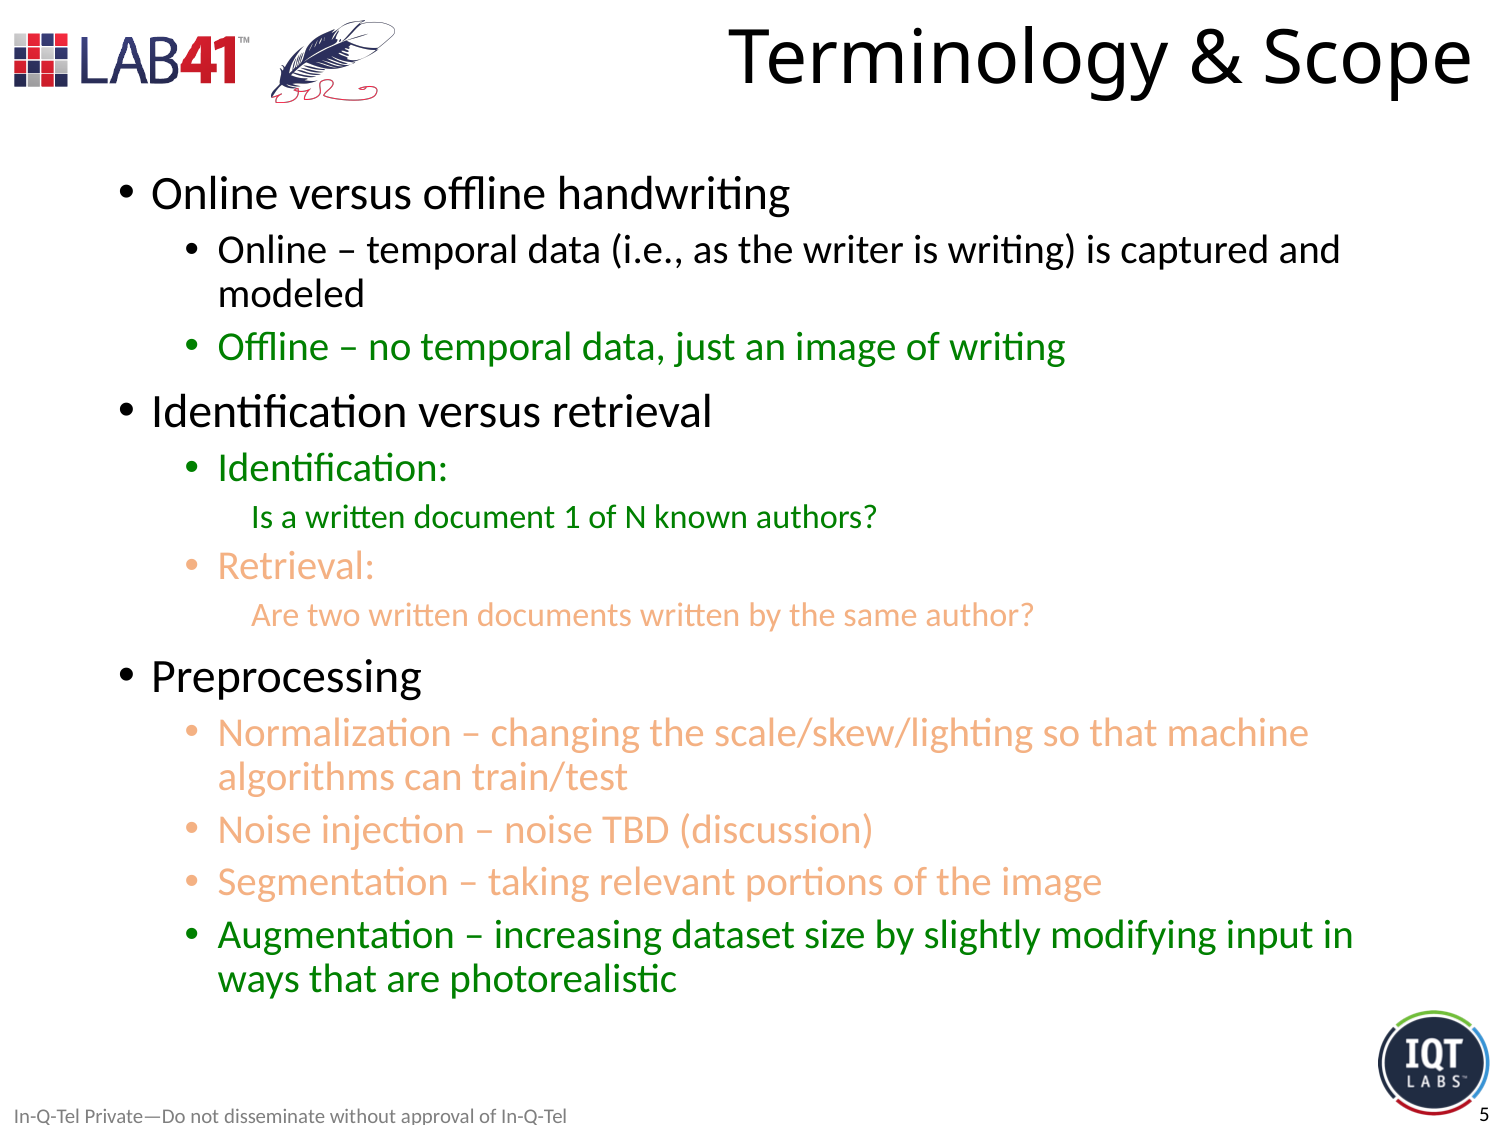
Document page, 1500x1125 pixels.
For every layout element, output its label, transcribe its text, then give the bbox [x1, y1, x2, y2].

picture [1378, 1010, 1490, 1116]
title Terminology & Scope [268, 10, 1490, 111]
list Online versus offline handwriting Online – temporal data (i.e., as the writer is writing) is captured and modeled Offline – no temporal data, just an image of writing Identification versus retrieval Identification: Is a written document 1 of N known authors? Retrieval: Are two written documents written by the same author? Preprocessing Normalization – changing the scale/skew/lighting so that machine algorithms can train/test Noise injection – noise TBD (discussion) Segmentation – taking relevant portions of the image Augmentation – increasing dataset size by slightly modifying input in ways that are photorealistic [103, 160, 1397, 1014]
picture [7, 28, 261, 94]
